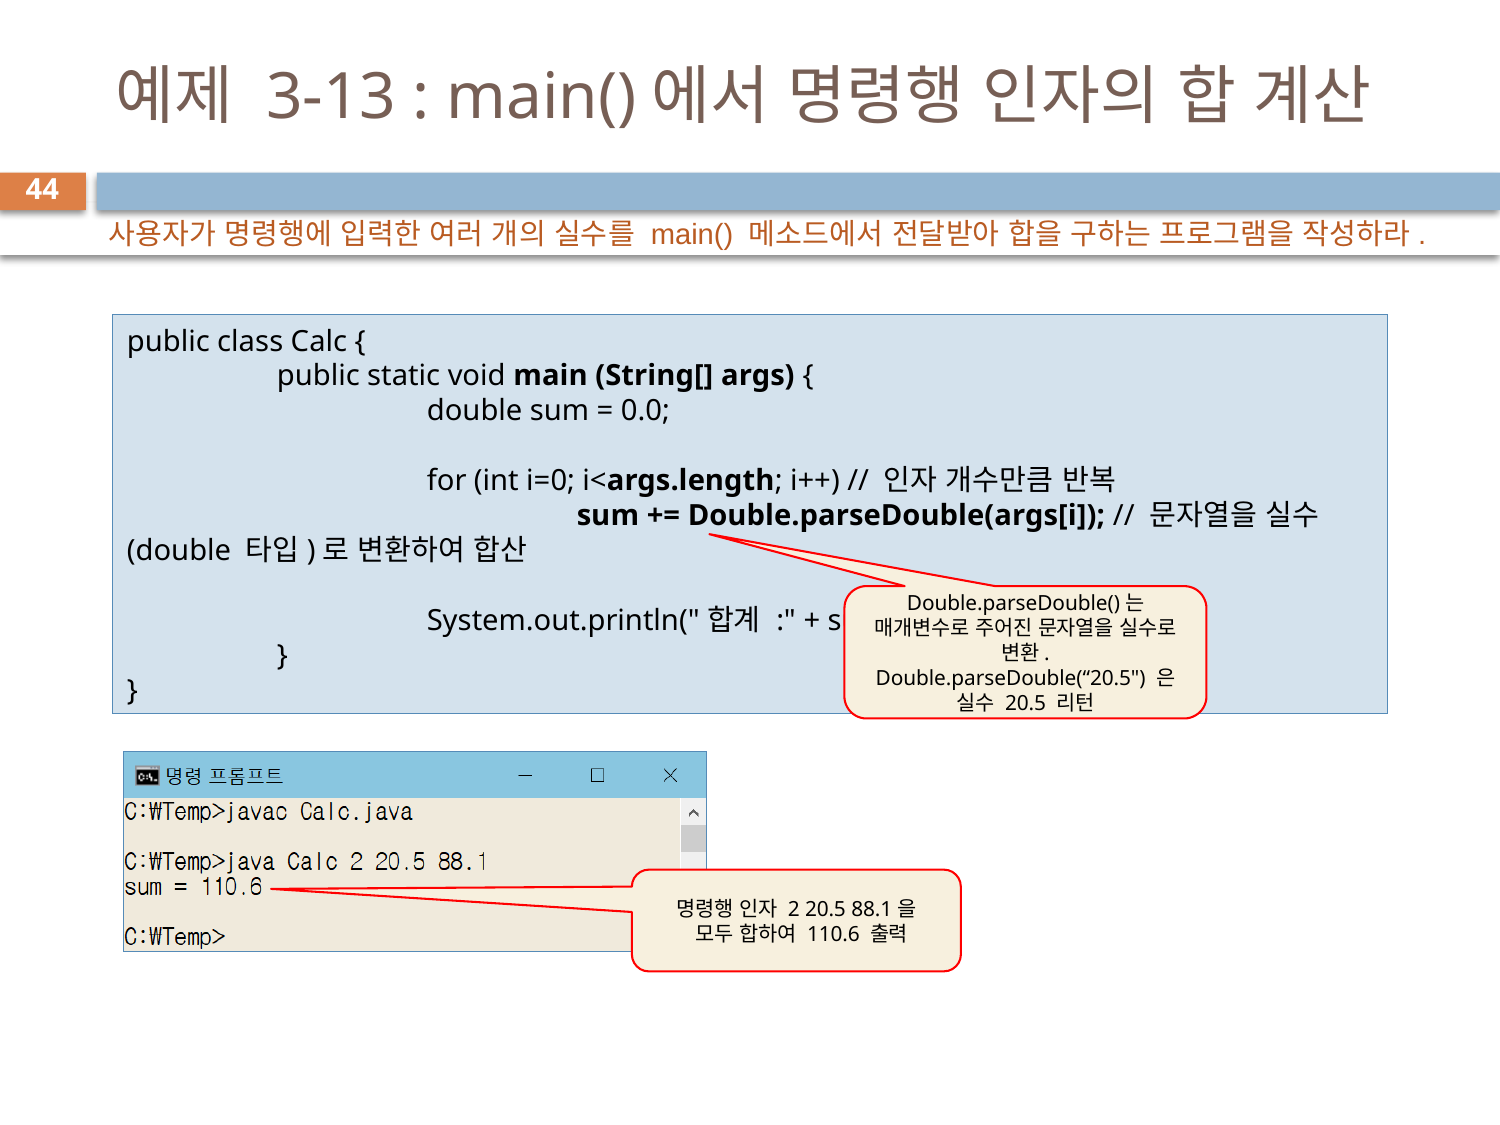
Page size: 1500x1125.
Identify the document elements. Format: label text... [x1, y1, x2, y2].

slide_number 44 [0, 170, 87, 211]
text_box public class Calc { public static void main (String[] args) { double sum = 0.0; for (int i=0; i<args.length; i++) // 인자 개수만큼 반복 sum += Double.parseDouble(args[i]); // 문자열을 실수(double 타입)로 변환하여 합산 System.out.println("합계 :" + sum); } } [112, 314, 1388, 714]
text_box 사용자가 명령행에 입력한 여러 개의 실수를 main() 메소드에서 전달받아 합을 구하는 프로그램을 작성하라. [93, 208, 1459, 258]
picture [123, 751, 707, 952]
text_box 명령행 인자 2 20.5 88.1을 모두 합하여 110.6 출력 [632, 868, 963, 973]
title 예제 3-13 : main()에서 명령행 인자의 합 계산 [100, 75, 1438, 149]
text_box Double.parseDouble()는 매개변수로 주어진 문자열을 실수로 변환. Double.parseDouble(“20.5") 은 실수 20.5 리턴 [707, 532, 1209, 721]
text_box [0, 0, 1500, 75]
